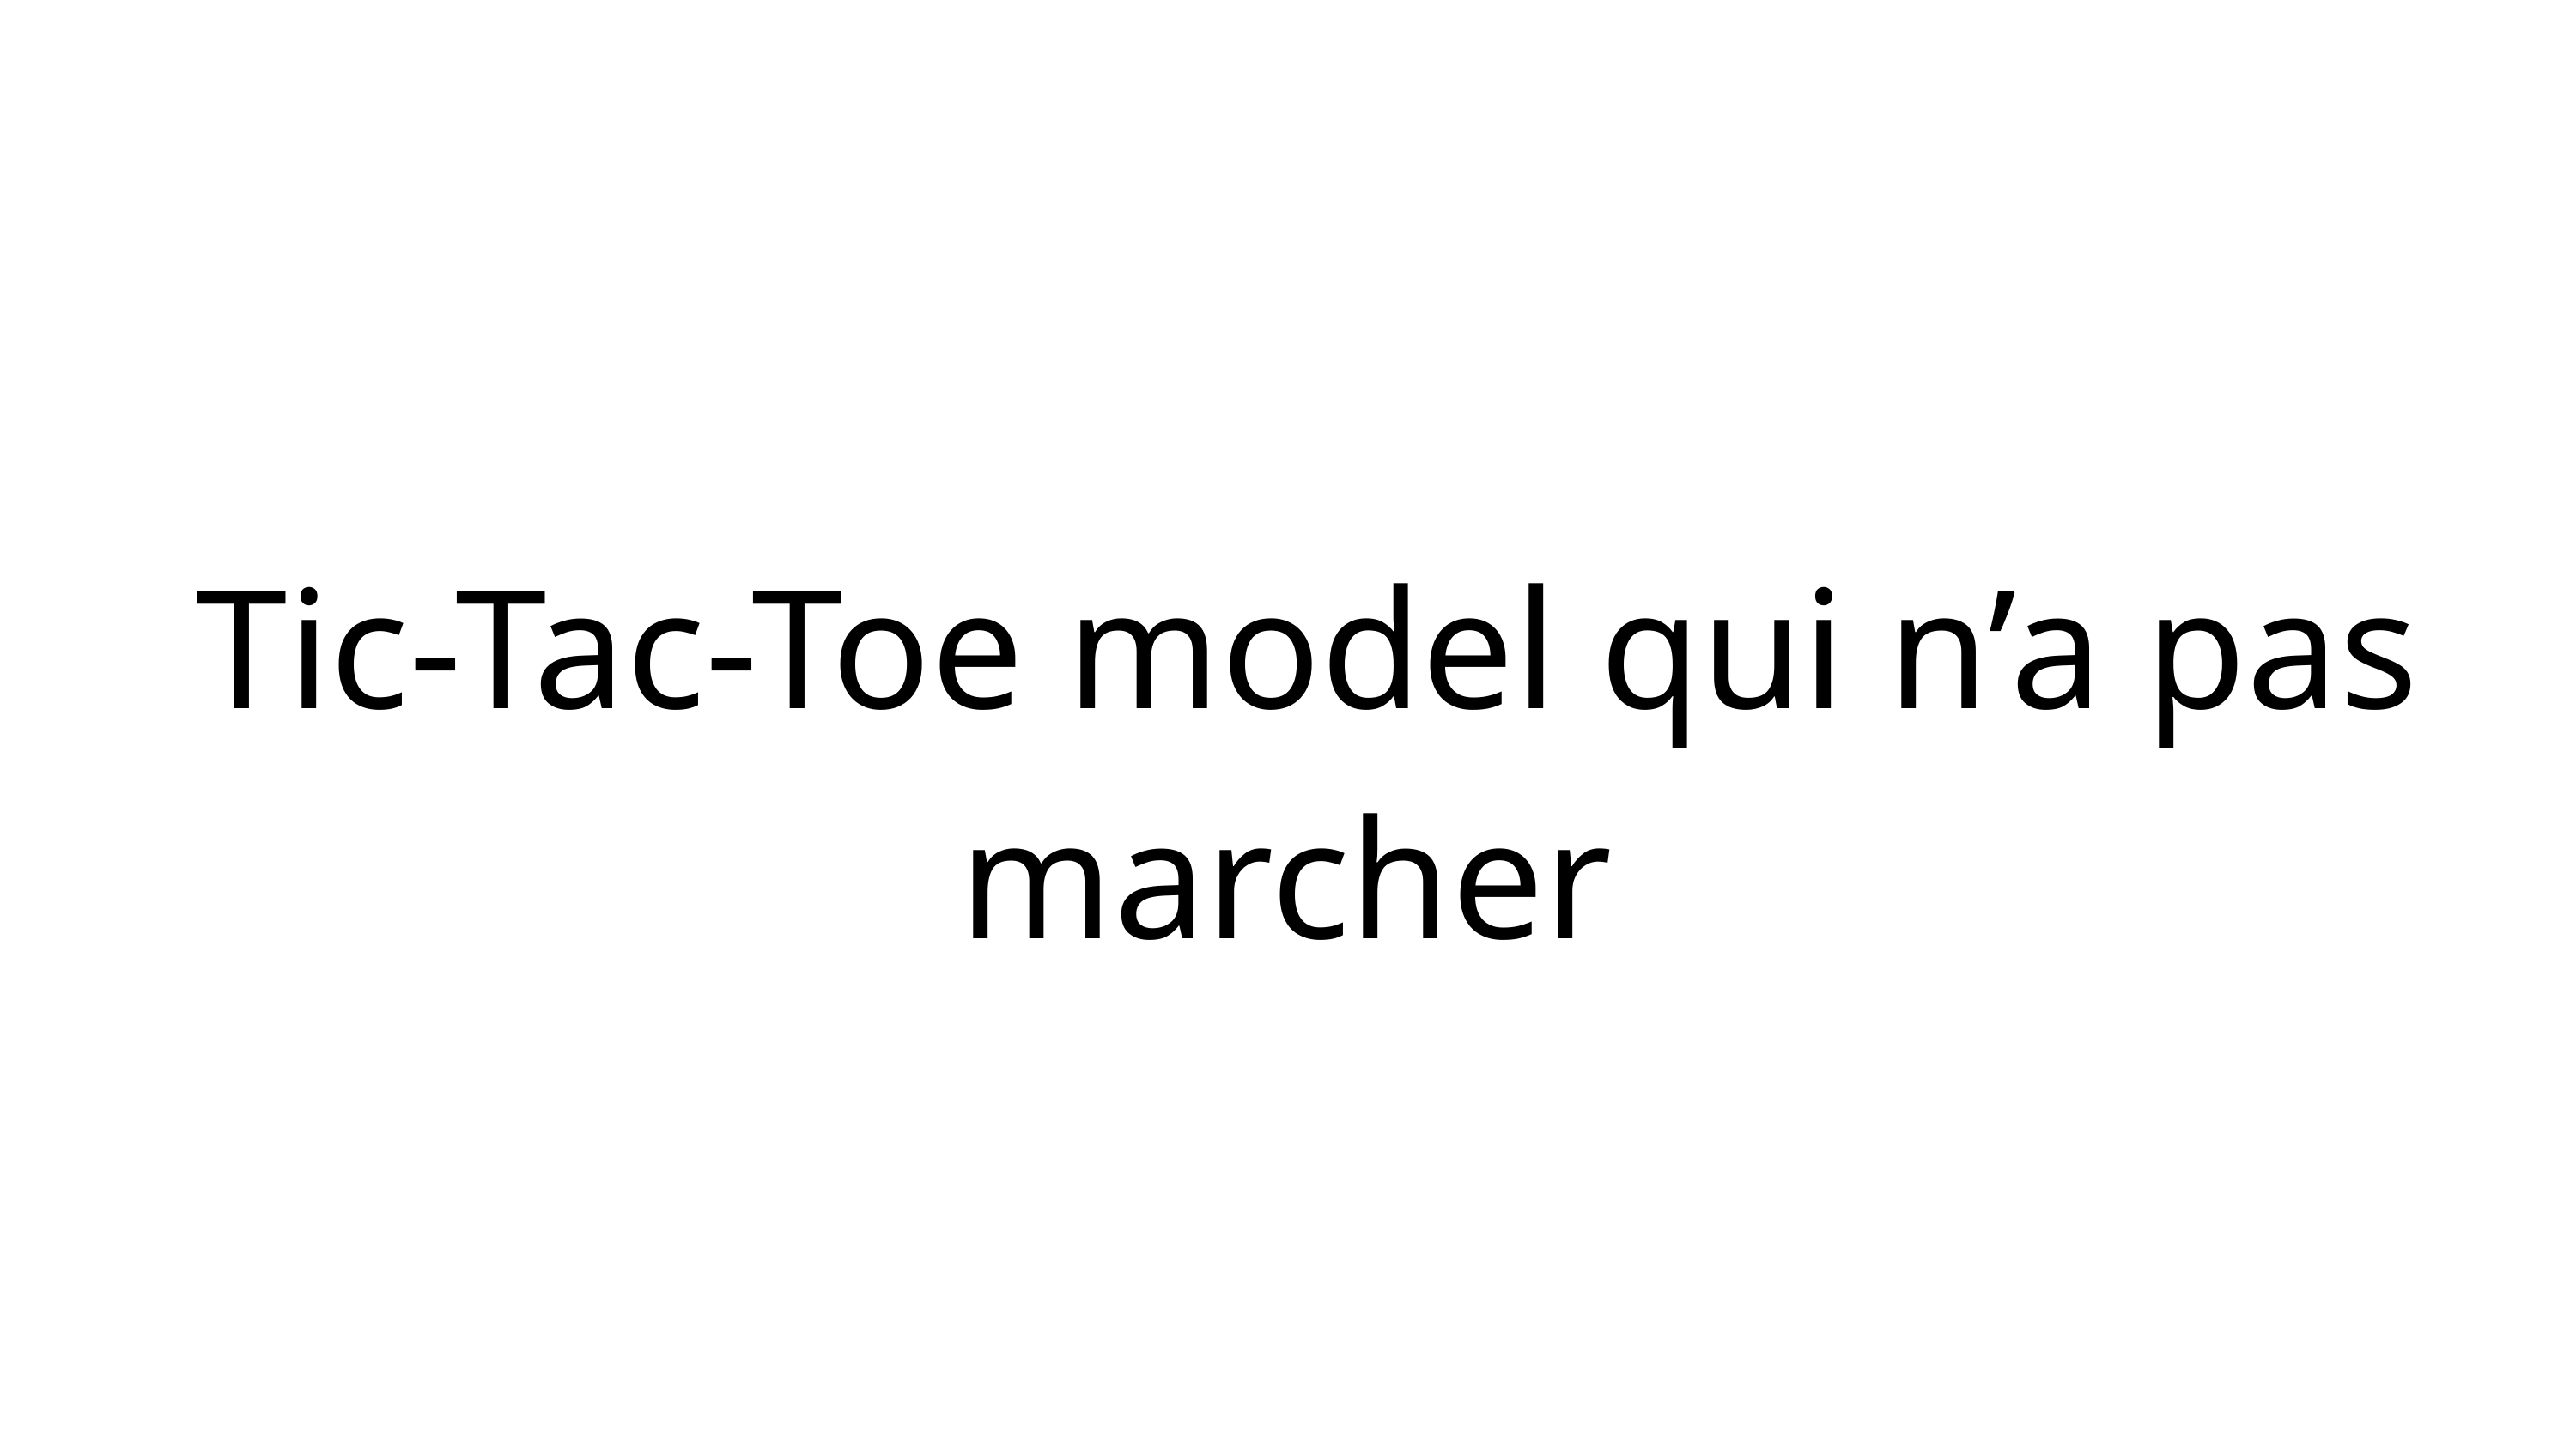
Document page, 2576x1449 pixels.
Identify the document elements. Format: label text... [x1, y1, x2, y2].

text_box Tic-Tac-Toe model qui n’a pas marcher [39, 511, 2576, 973]
